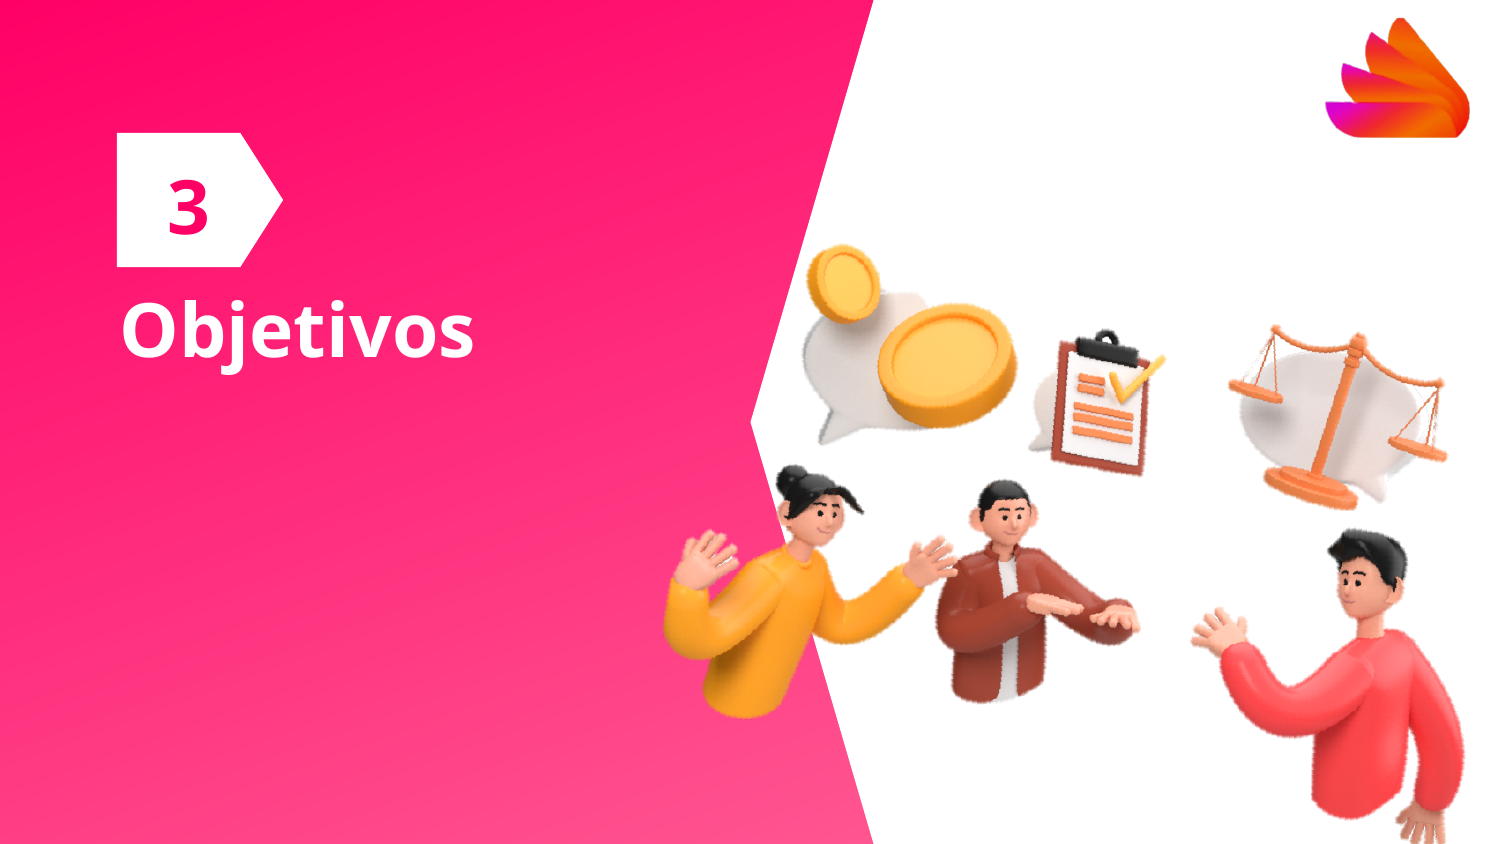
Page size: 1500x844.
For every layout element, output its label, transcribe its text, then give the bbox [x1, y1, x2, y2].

title 3 [112, 153, 265, 257]
picture [556, 0, 1500, 844]
title Objetivos [104, 242, 534, 413]
